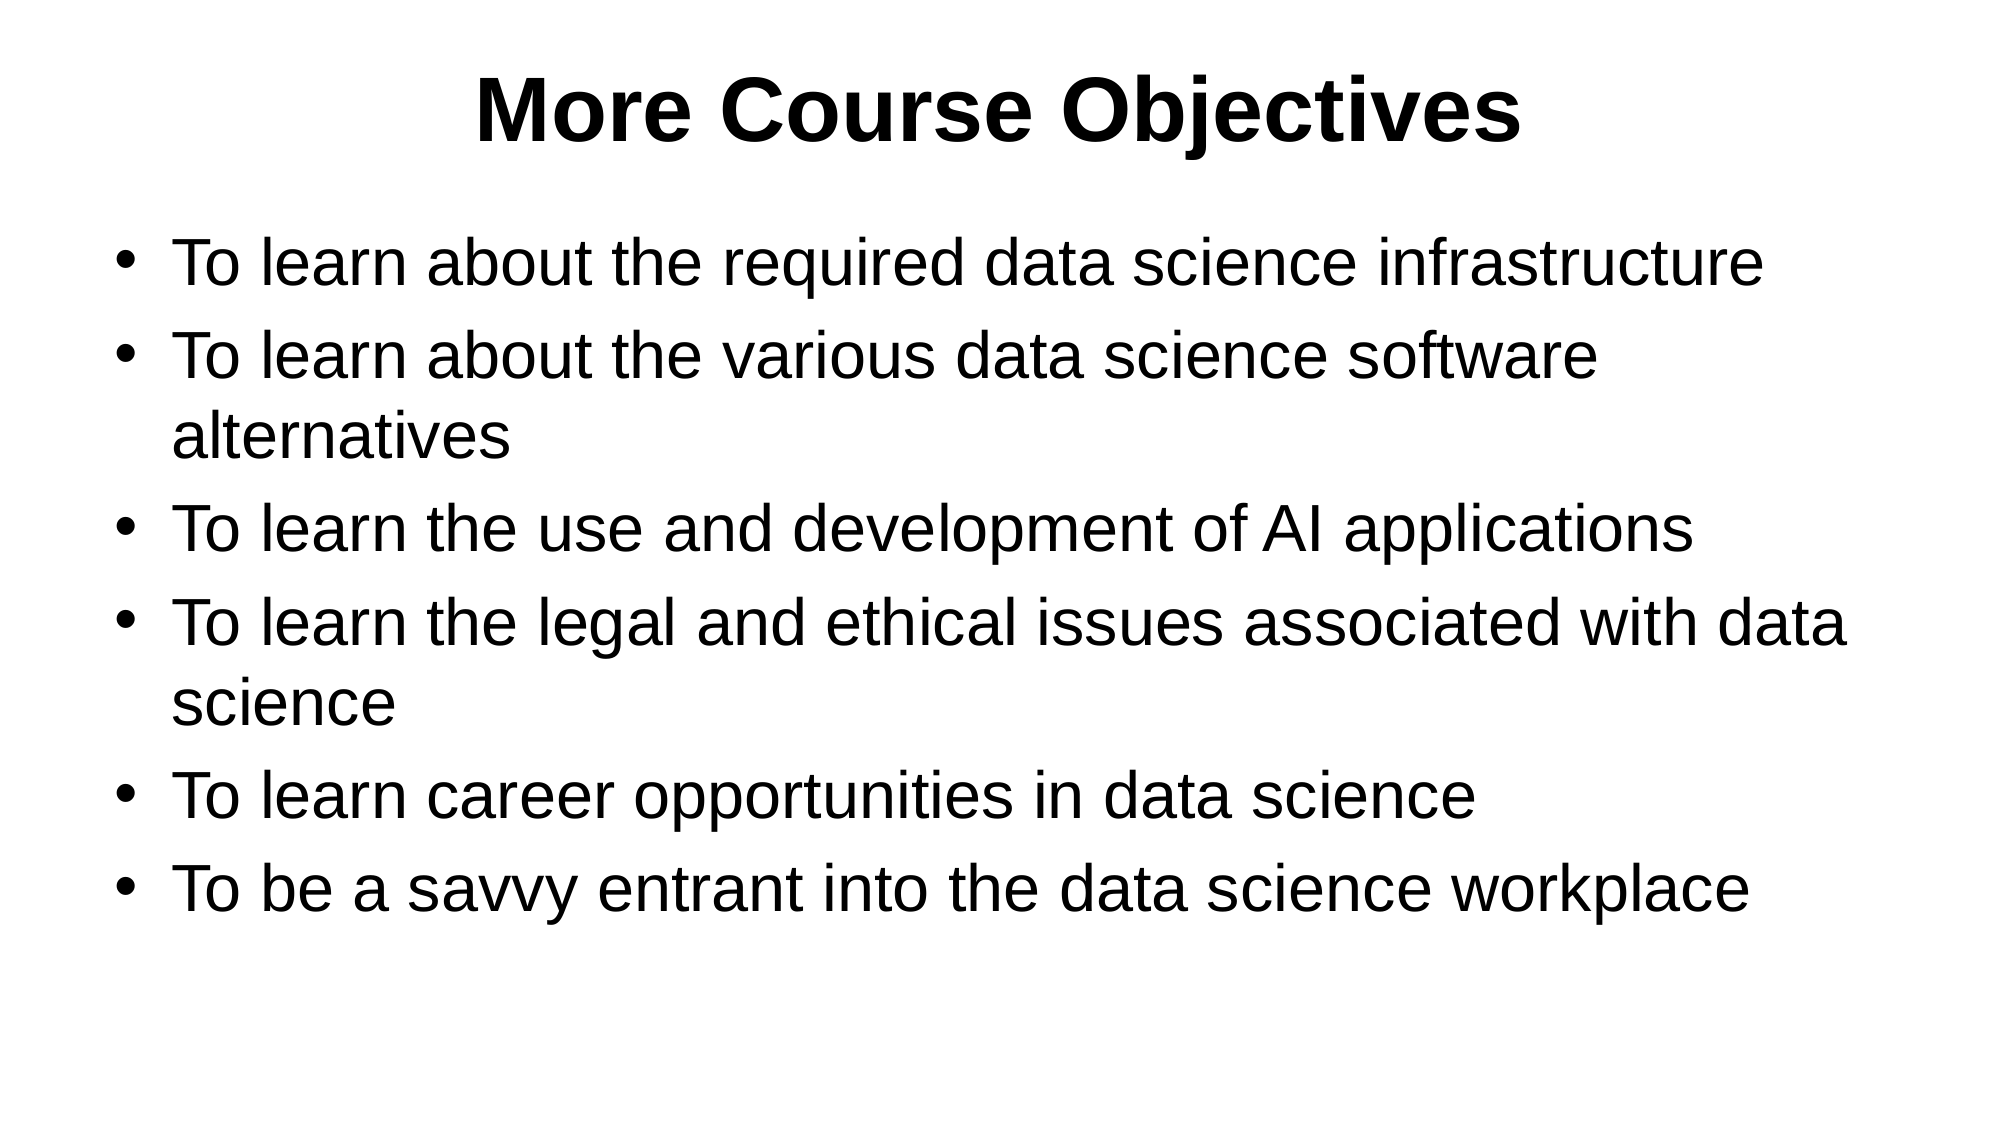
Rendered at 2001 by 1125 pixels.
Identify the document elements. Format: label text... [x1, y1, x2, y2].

list To learn about the required data science infrastructure To learn about the various data science software alternatives To learn the use and development of AI applications To learn the legal and ethical issues associated with data science To learn career opportunities in data science To be a savvy entrant into the data science workplace [99, 211, 1900, 1059]
title More Course Objectives [99, 11, 1900, 199]
